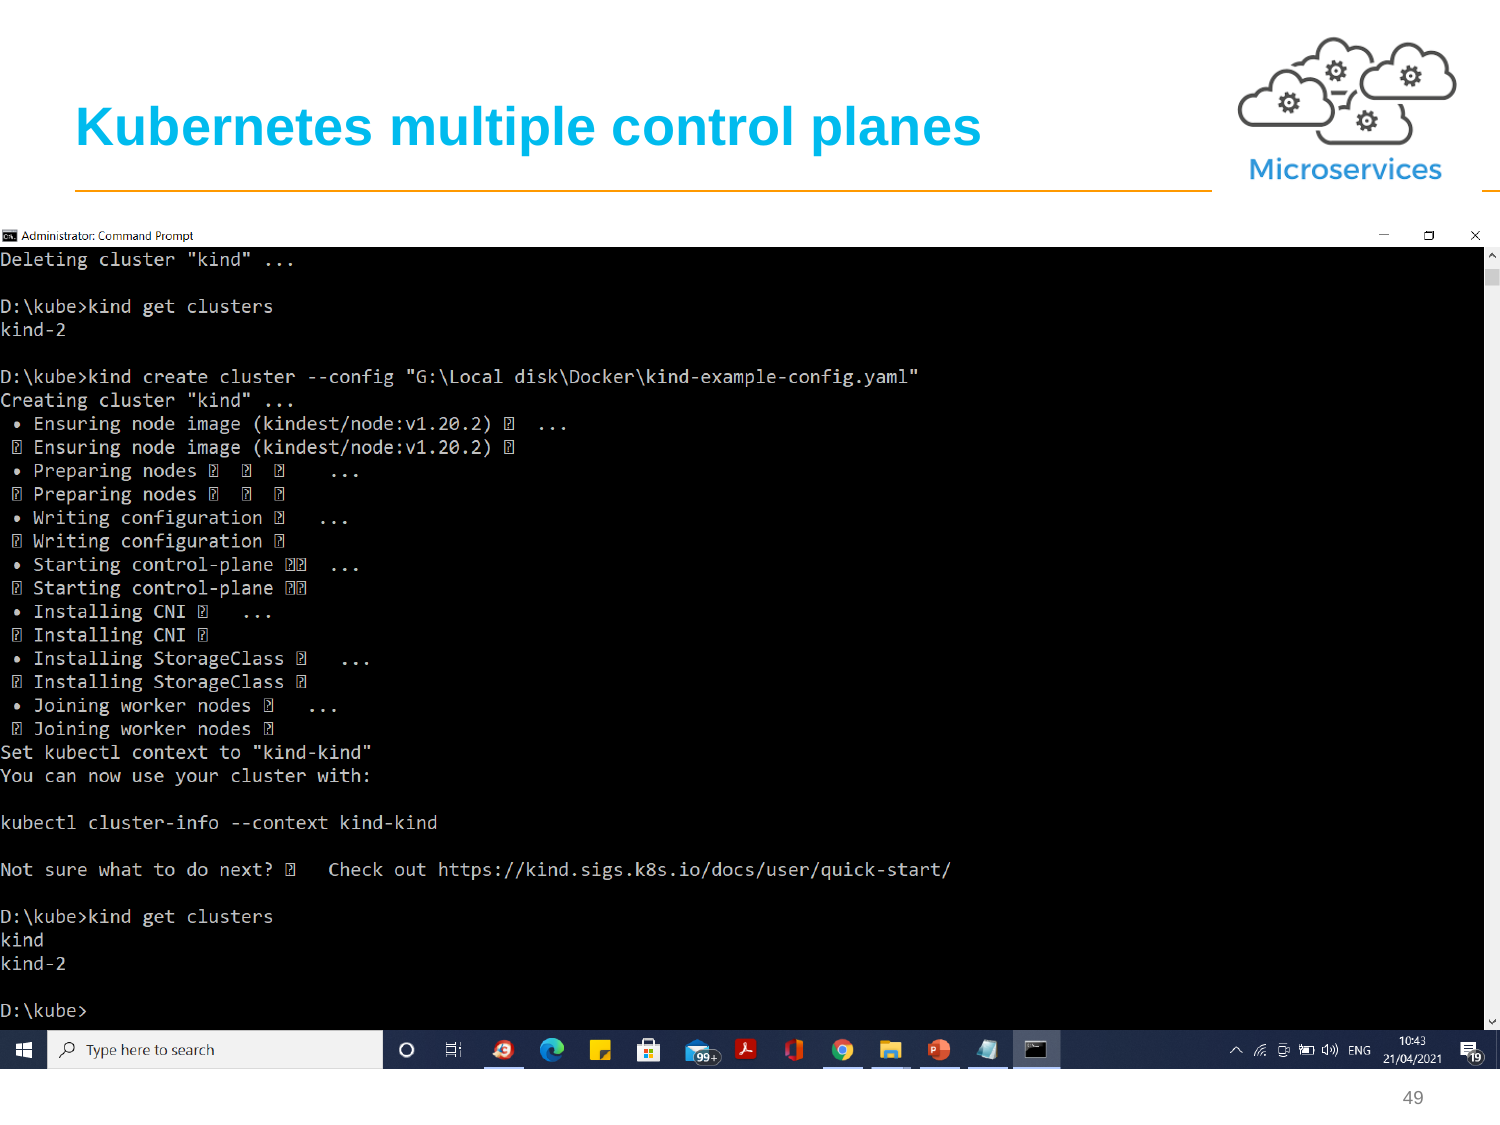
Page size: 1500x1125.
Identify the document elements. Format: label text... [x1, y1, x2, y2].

picture [1212, 1, 1482, 203]
picture [0, 224, 1500, 1069]
title Kubernetes multiple control planes [75, 27, 1422, 157]
